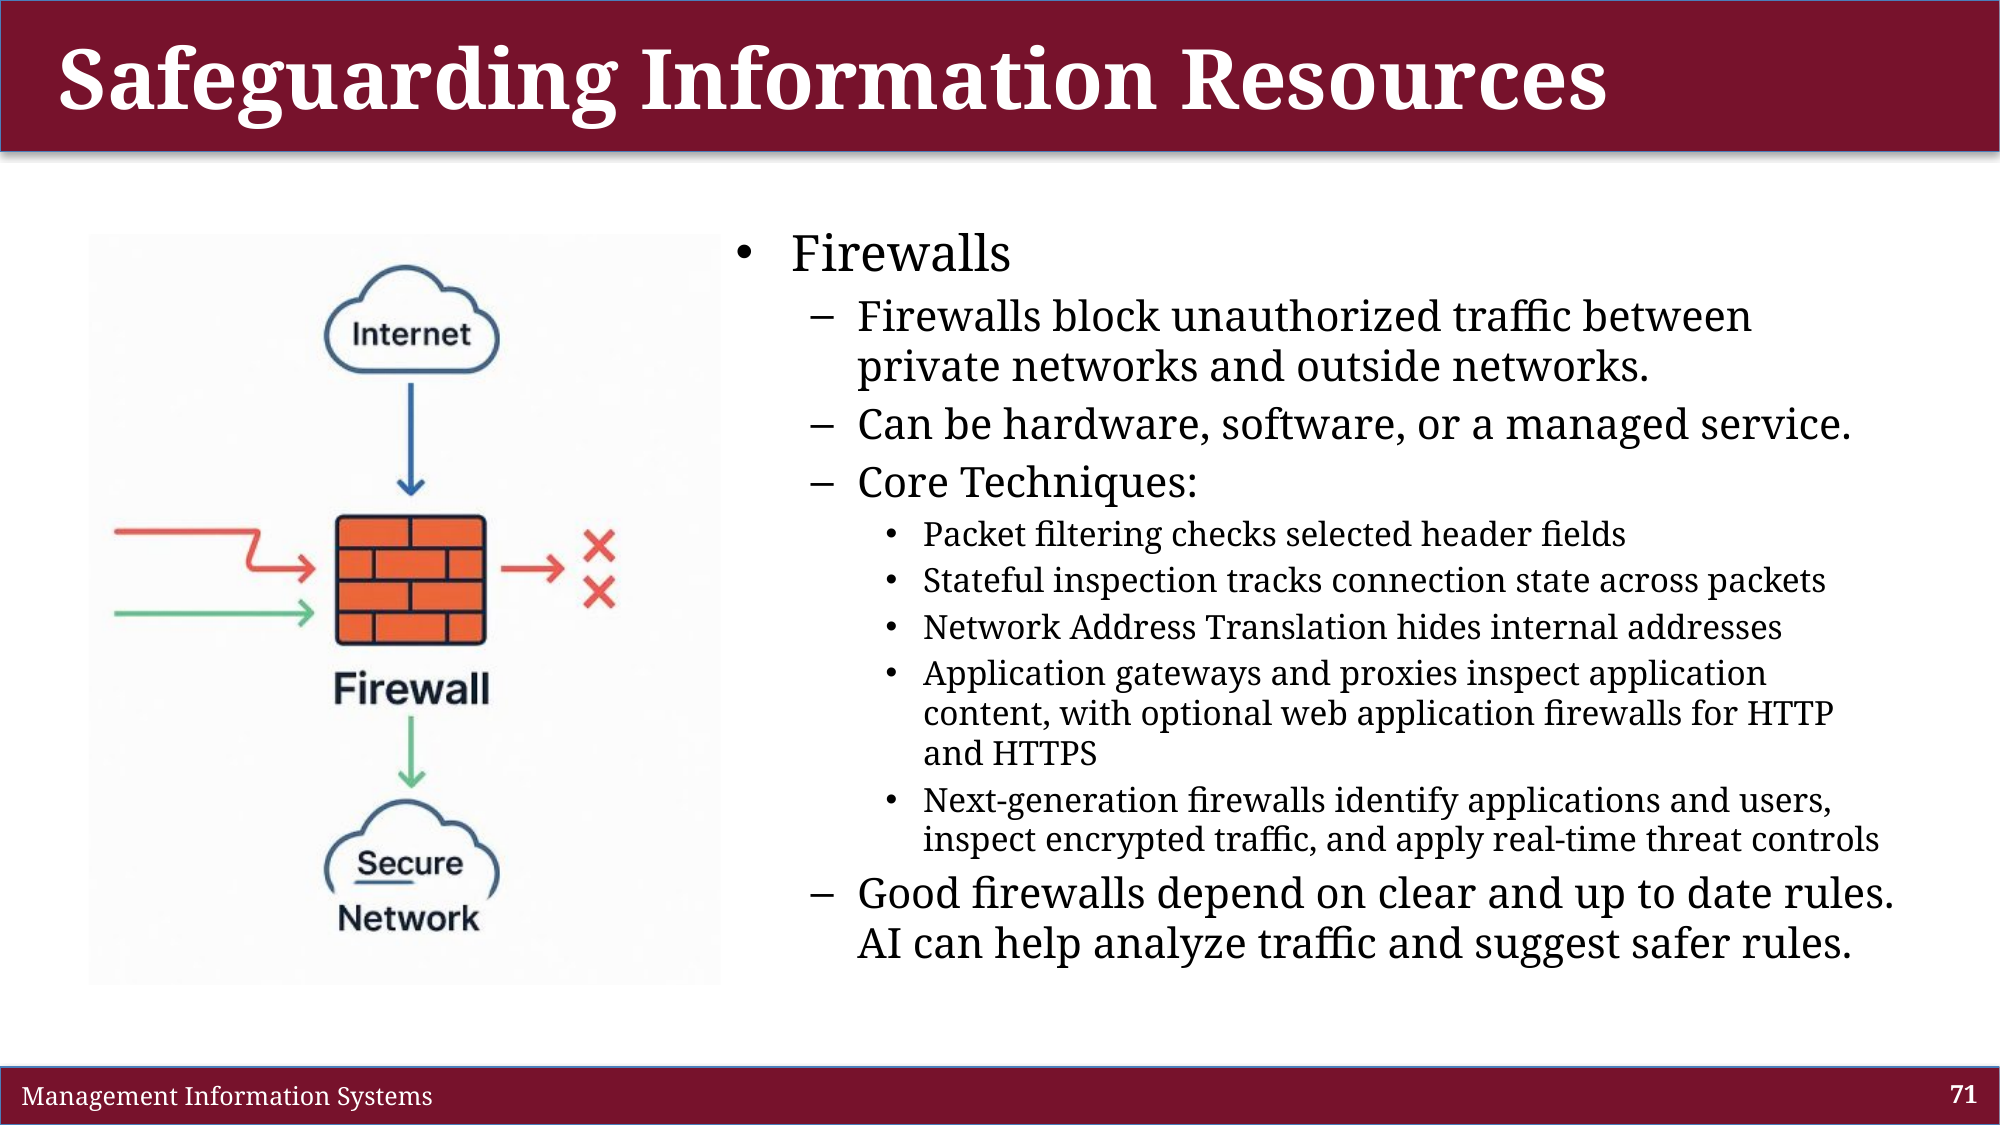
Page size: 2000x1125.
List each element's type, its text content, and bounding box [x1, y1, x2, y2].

footer Management Information Systems [0, 1066, 475, 1125]
text_box [475, 1066, 1649, 1125]
list Firewalls Firewalls block unauthorized traffic between private networks and outside networks. Can be hardware, software, or a managed service. Core Techniques: Packet filtering checks selected header fields Stateful inspection tracks connection state across packets Network Address Translation hides internal addresses Application gateways and proxies inspect application content, with optional web application firewalls for HTTP and HTTPS Next-generation firewalls identify applications and users, inspect encrypted traffic, and apply real-time threat controls Good firewalls depend on clear and up to date rules. AI can help analyze traffic and suggest safer rules. [720, 213, 1911, 1047]
title Safeguarding Information Resources [0, 0, 2000, 152]
slide_number 71 [1649, 1066, 2000, 1125]
picture [88, 233, 721, 985]
